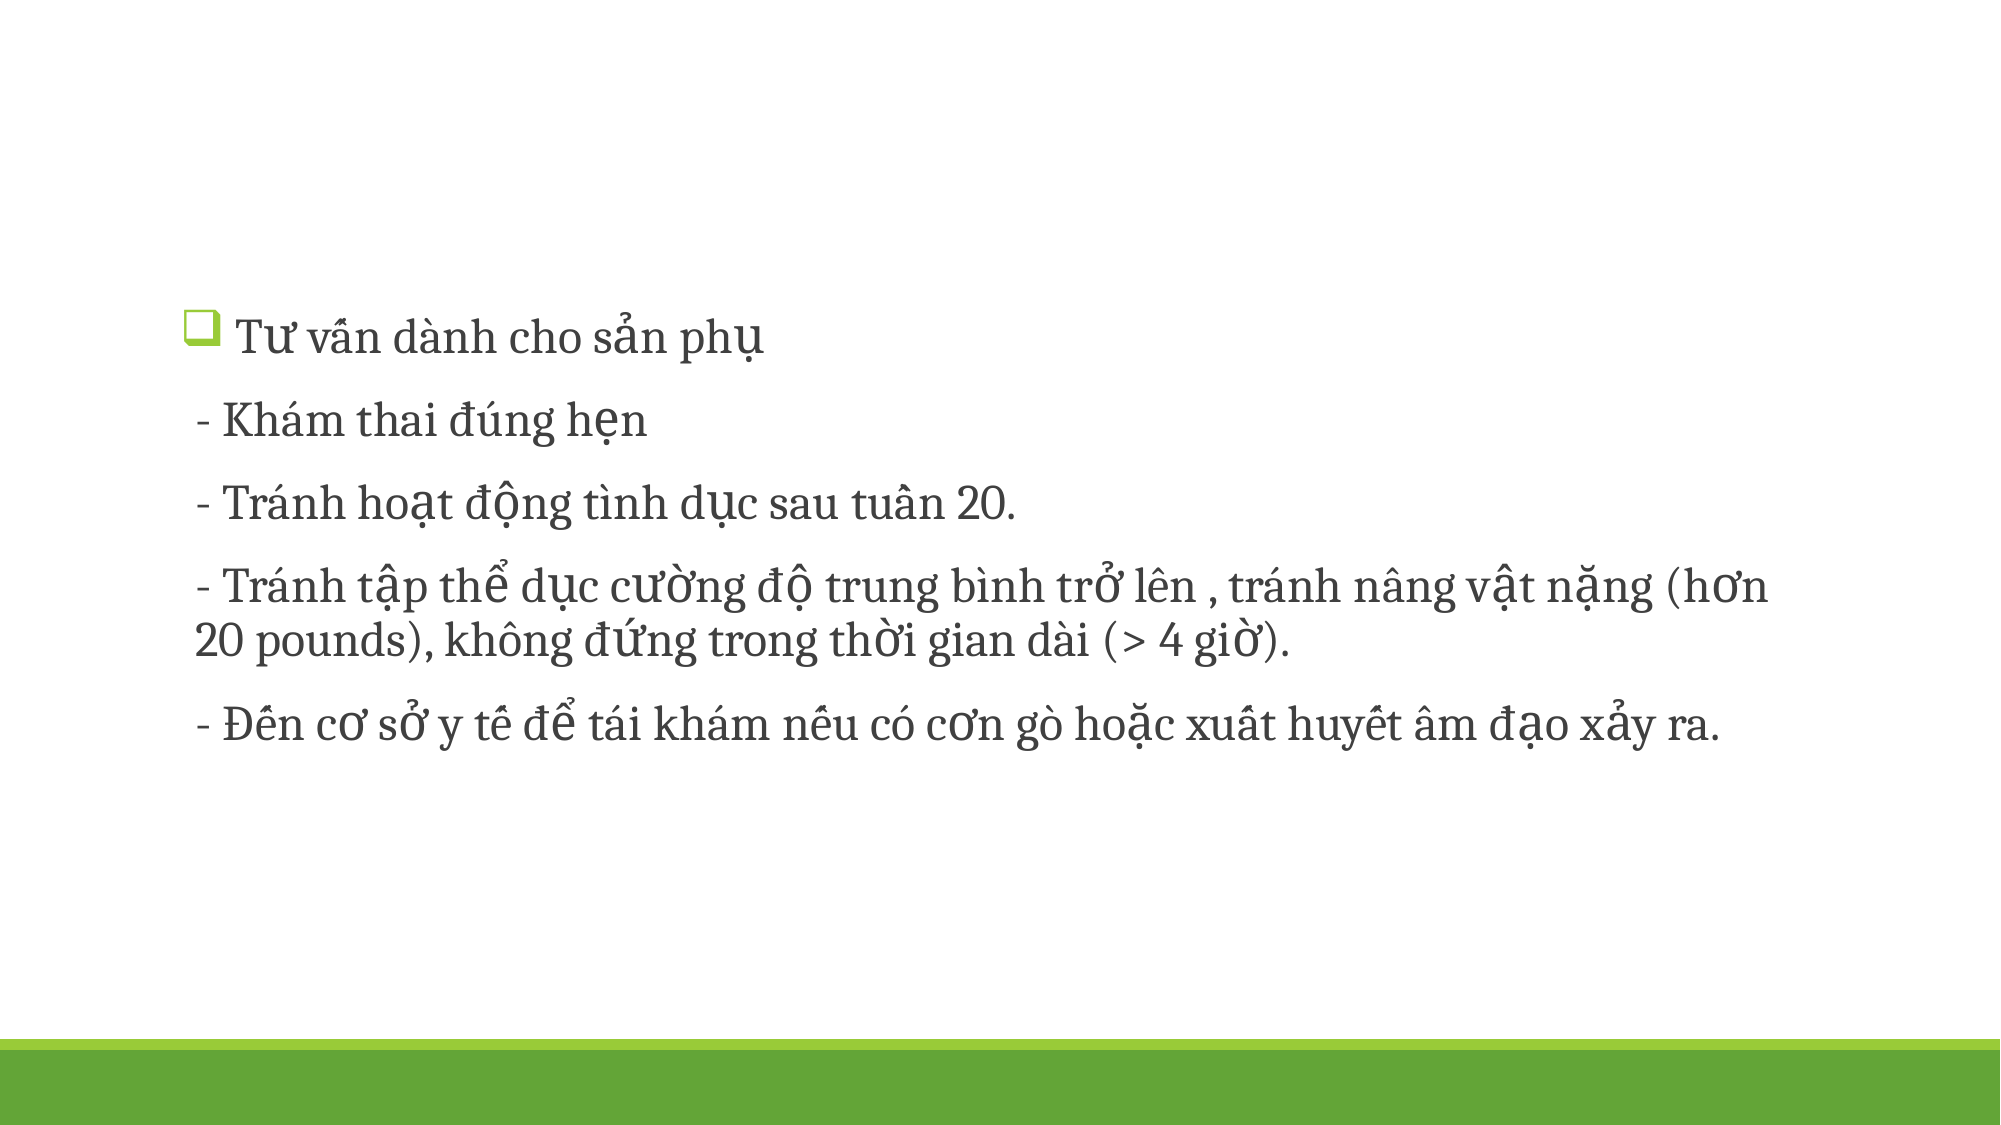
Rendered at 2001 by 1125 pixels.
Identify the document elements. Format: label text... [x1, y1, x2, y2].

list Tư vấn dành cho sản phụ - Khám thai đúng hẹn - Tránh hoạt động tình dục sau tuần 20. - Tránh tập thể dục cường độ trung bình trở lên , tránh nâng vật nặng (hơn 20 pounds), không đứng trong thời gian dài (> 4 giờ). - Đến cơ sở y tế để tái khám nếu có cơn gò hoặc xuất huyết âm đạo xảy ra. [180, 302, 1830, 963]
